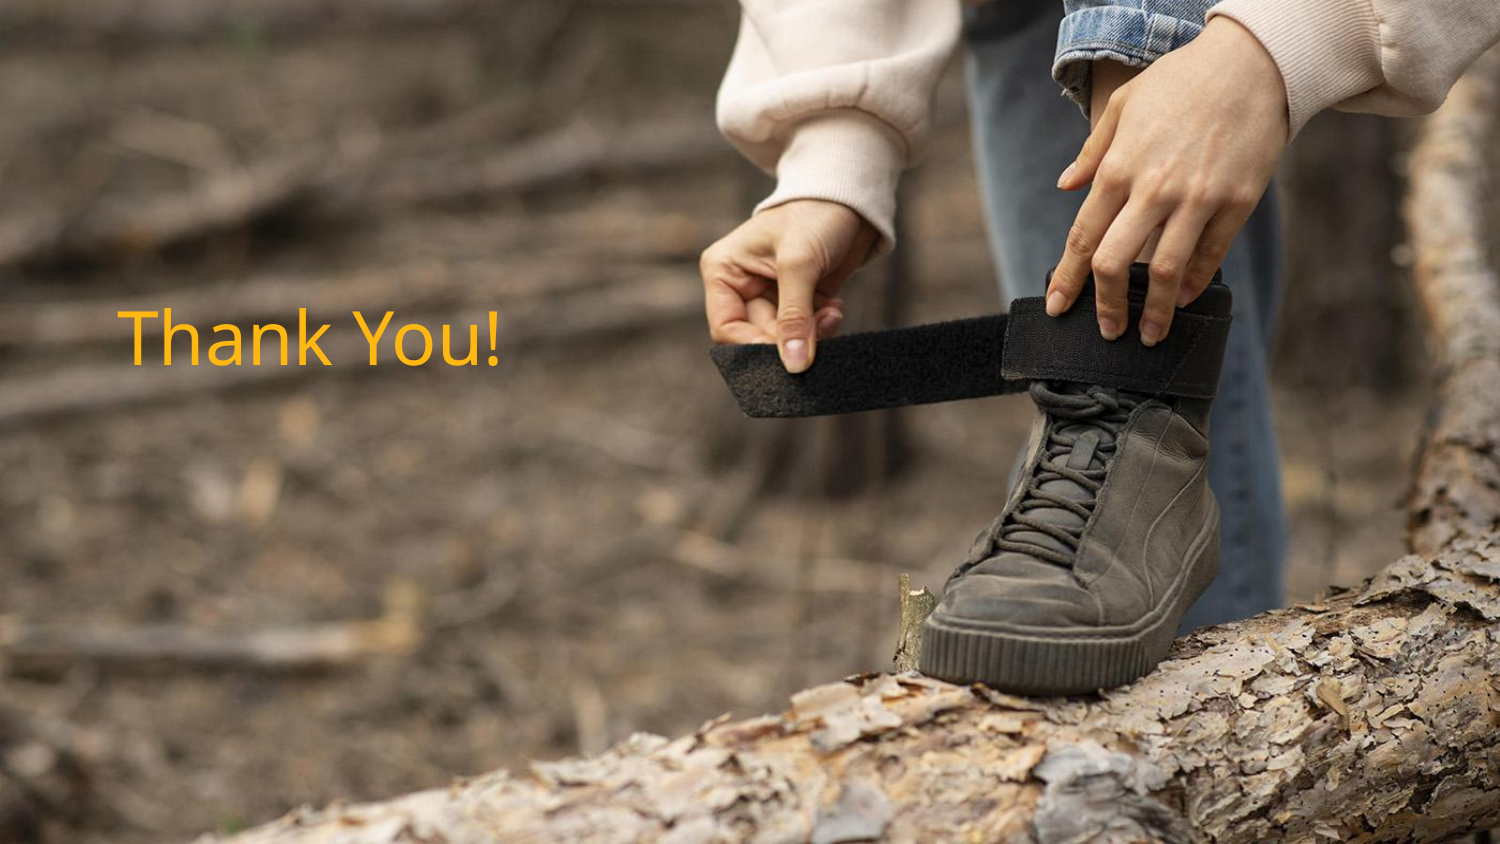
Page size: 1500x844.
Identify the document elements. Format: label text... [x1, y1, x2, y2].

title Thank You! [102, 230, 588, 441]
picture [0, 0, 1500, 844]
